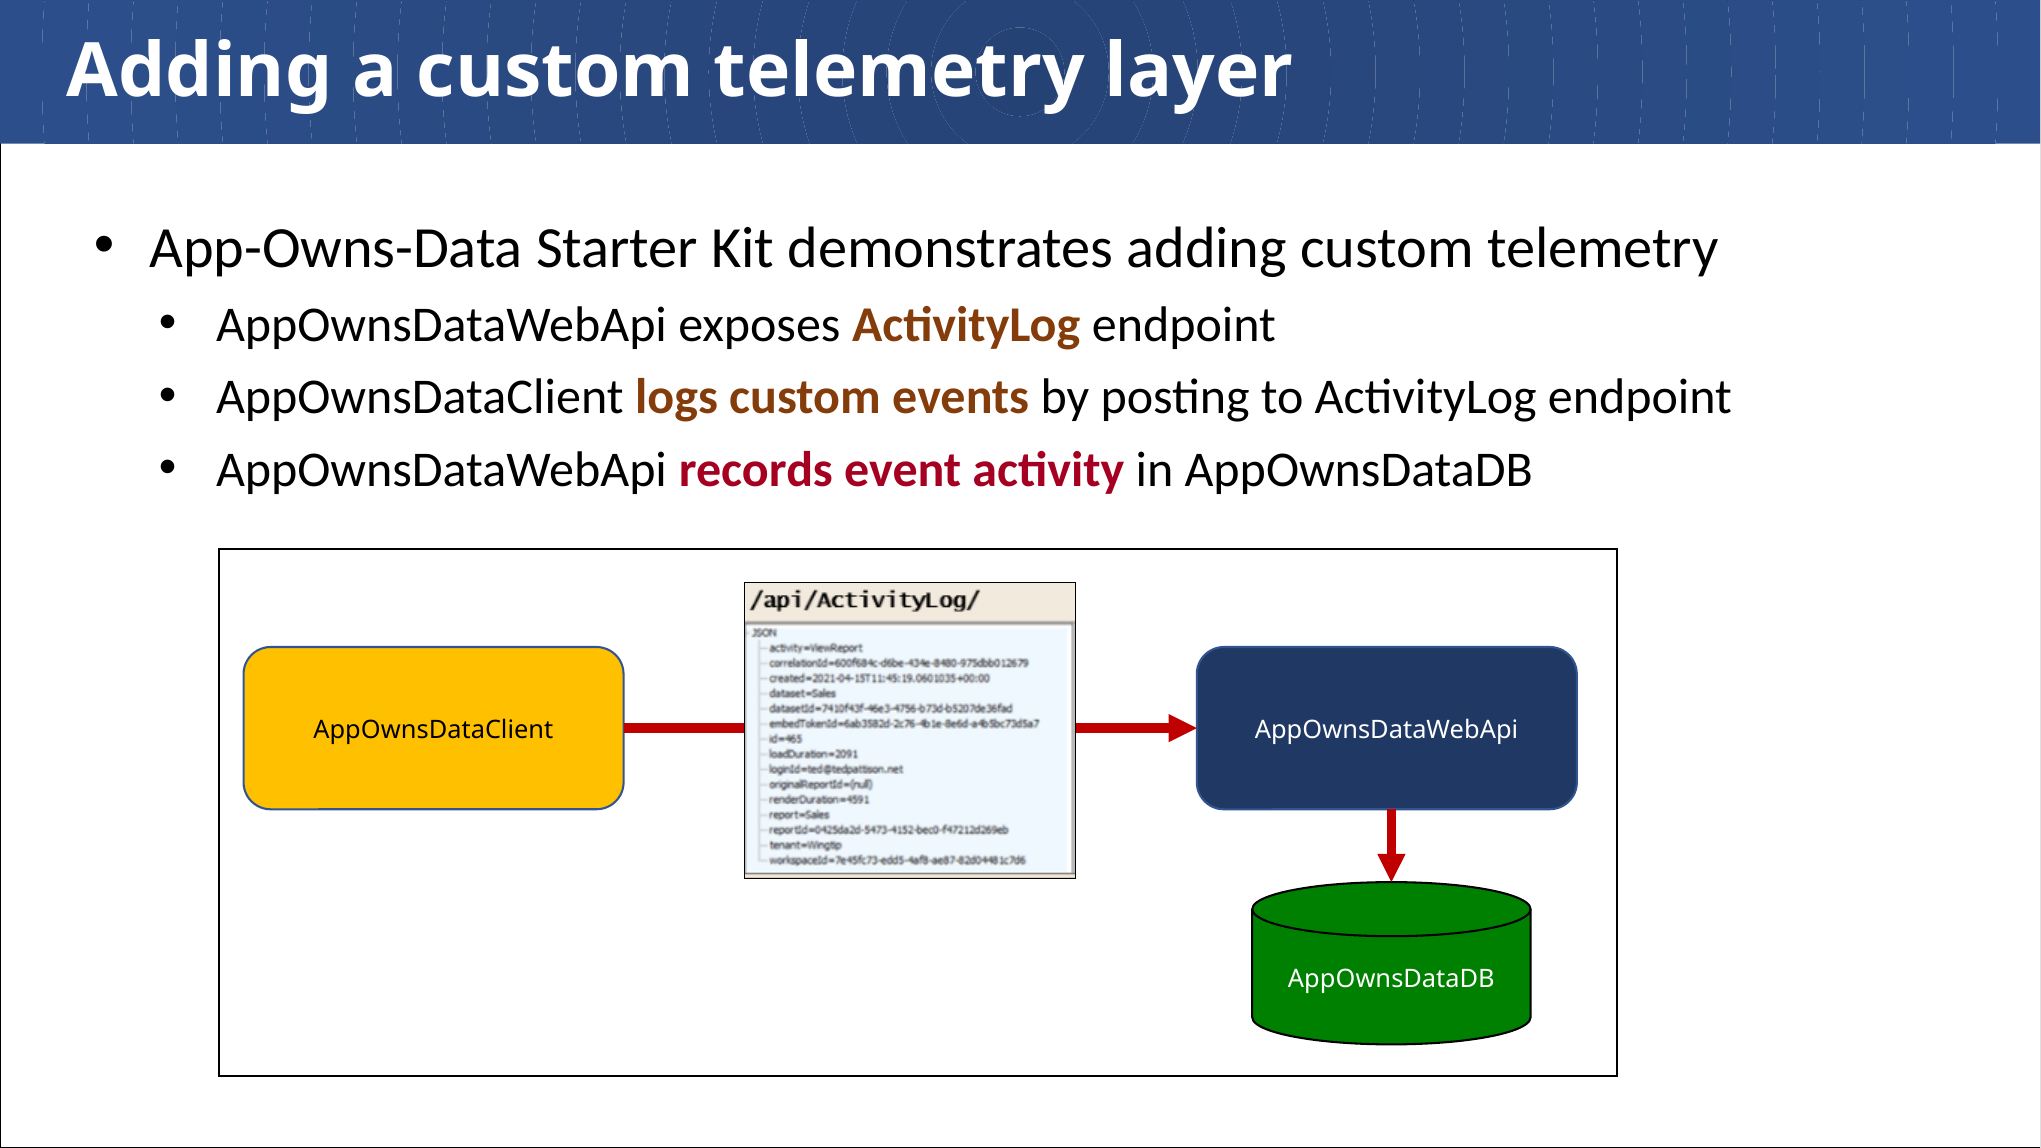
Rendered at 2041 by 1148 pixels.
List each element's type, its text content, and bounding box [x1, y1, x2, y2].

text_box AppOwnsDataDB [1251, 881, 1532, 1046]
picture [744, 582, 1077, 879]
text_box AppOwnsDataClient [242, 645, 625, 811]
title Adding a custom telemetry layer [51, 31, 1988, 113]
text_box [218, 548, 1618, 1077]
list App-Owns-Data Starter Kit demonstrates adding custom telemetry AppOwnsDataWebApi exposes ActivityLog endpoint AppOwnsDataClient logs custom events by posting to ActivityLog endpoint AppOwnsDataWebApi records event activity in AppOwnsDataDB [79, 201, 1988, 507]
text_box AppOwnsDataWebApi [1195, 645, 1578, 811]
